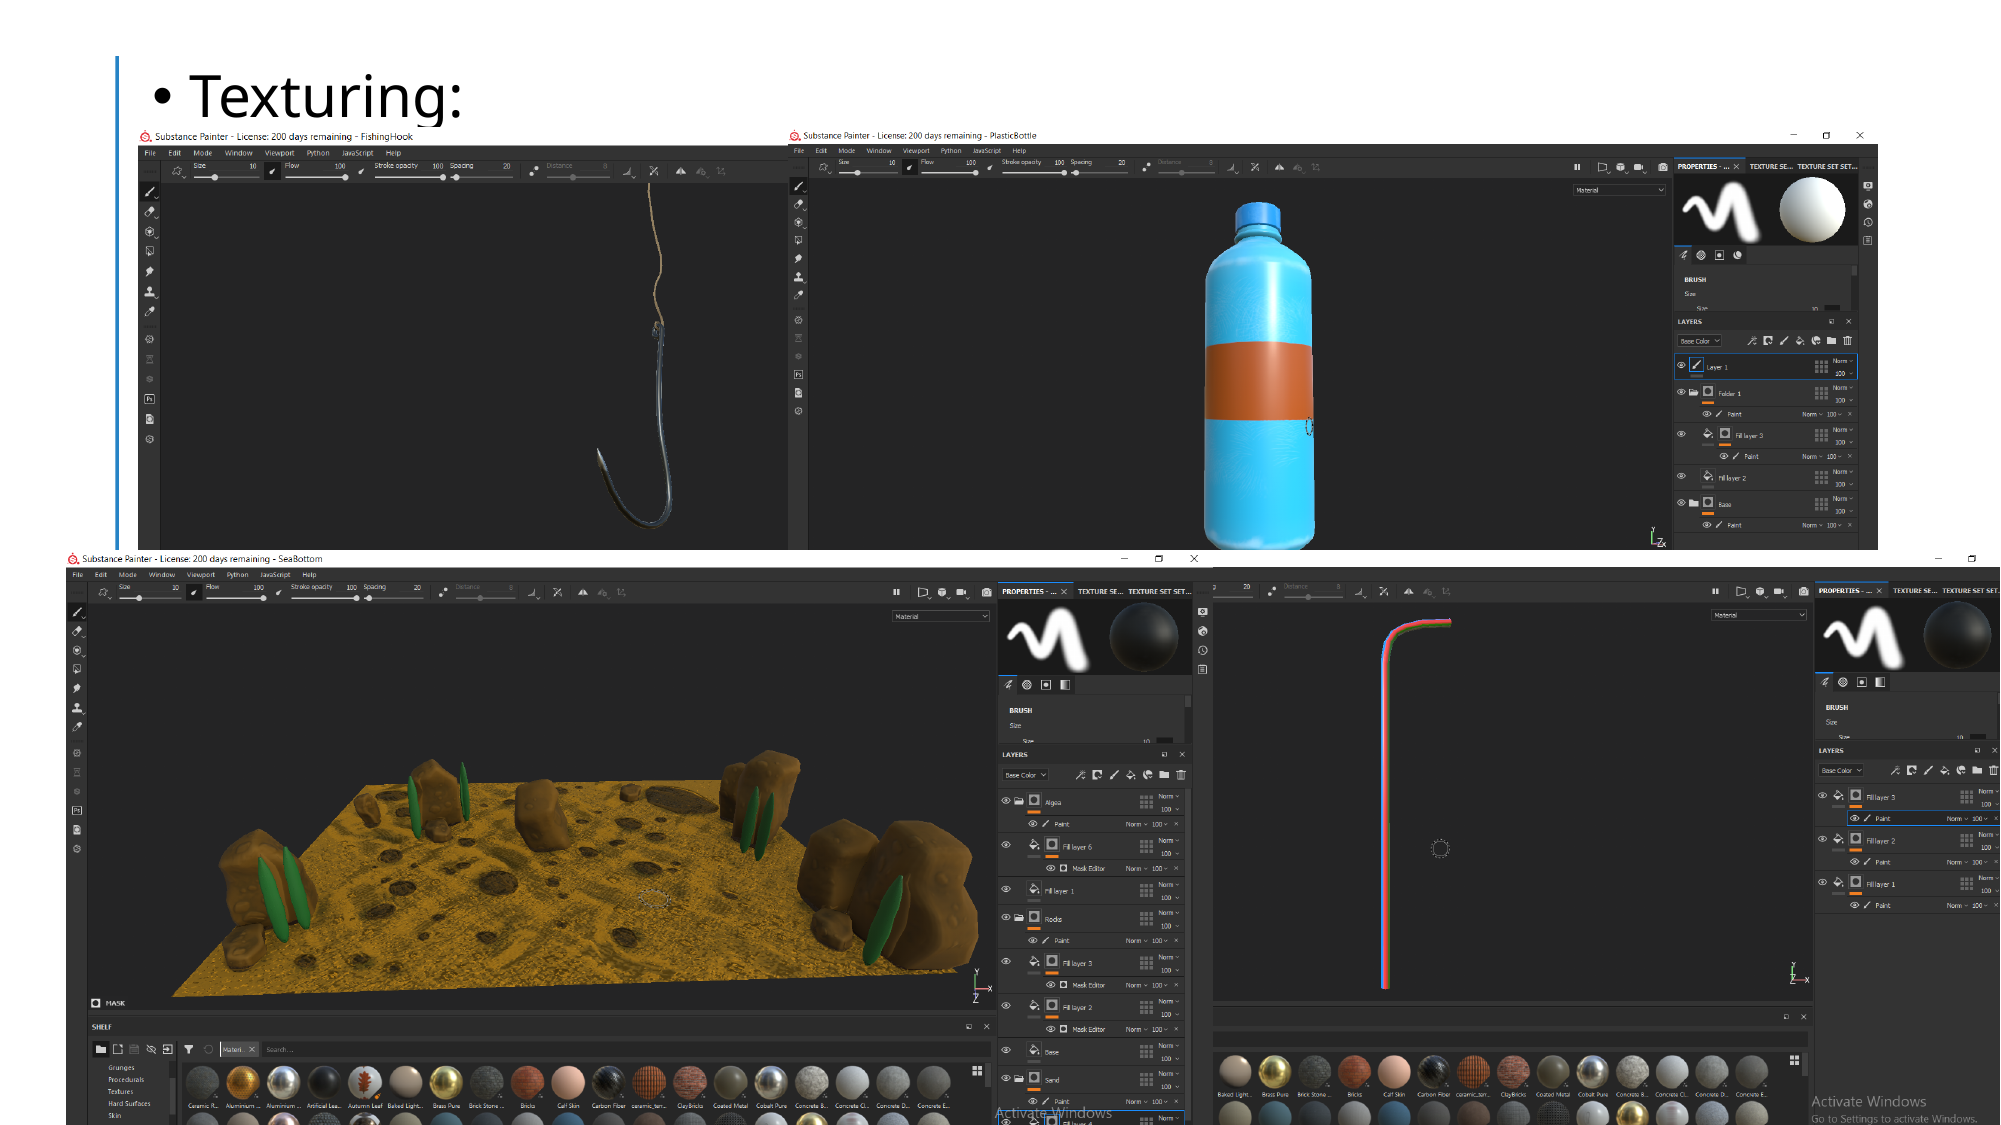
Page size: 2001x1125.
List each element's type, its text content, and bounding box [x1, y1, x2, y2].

list Texturing: [137, 59, 1863, 127]
picture [66, 127, 2000, 1125]
